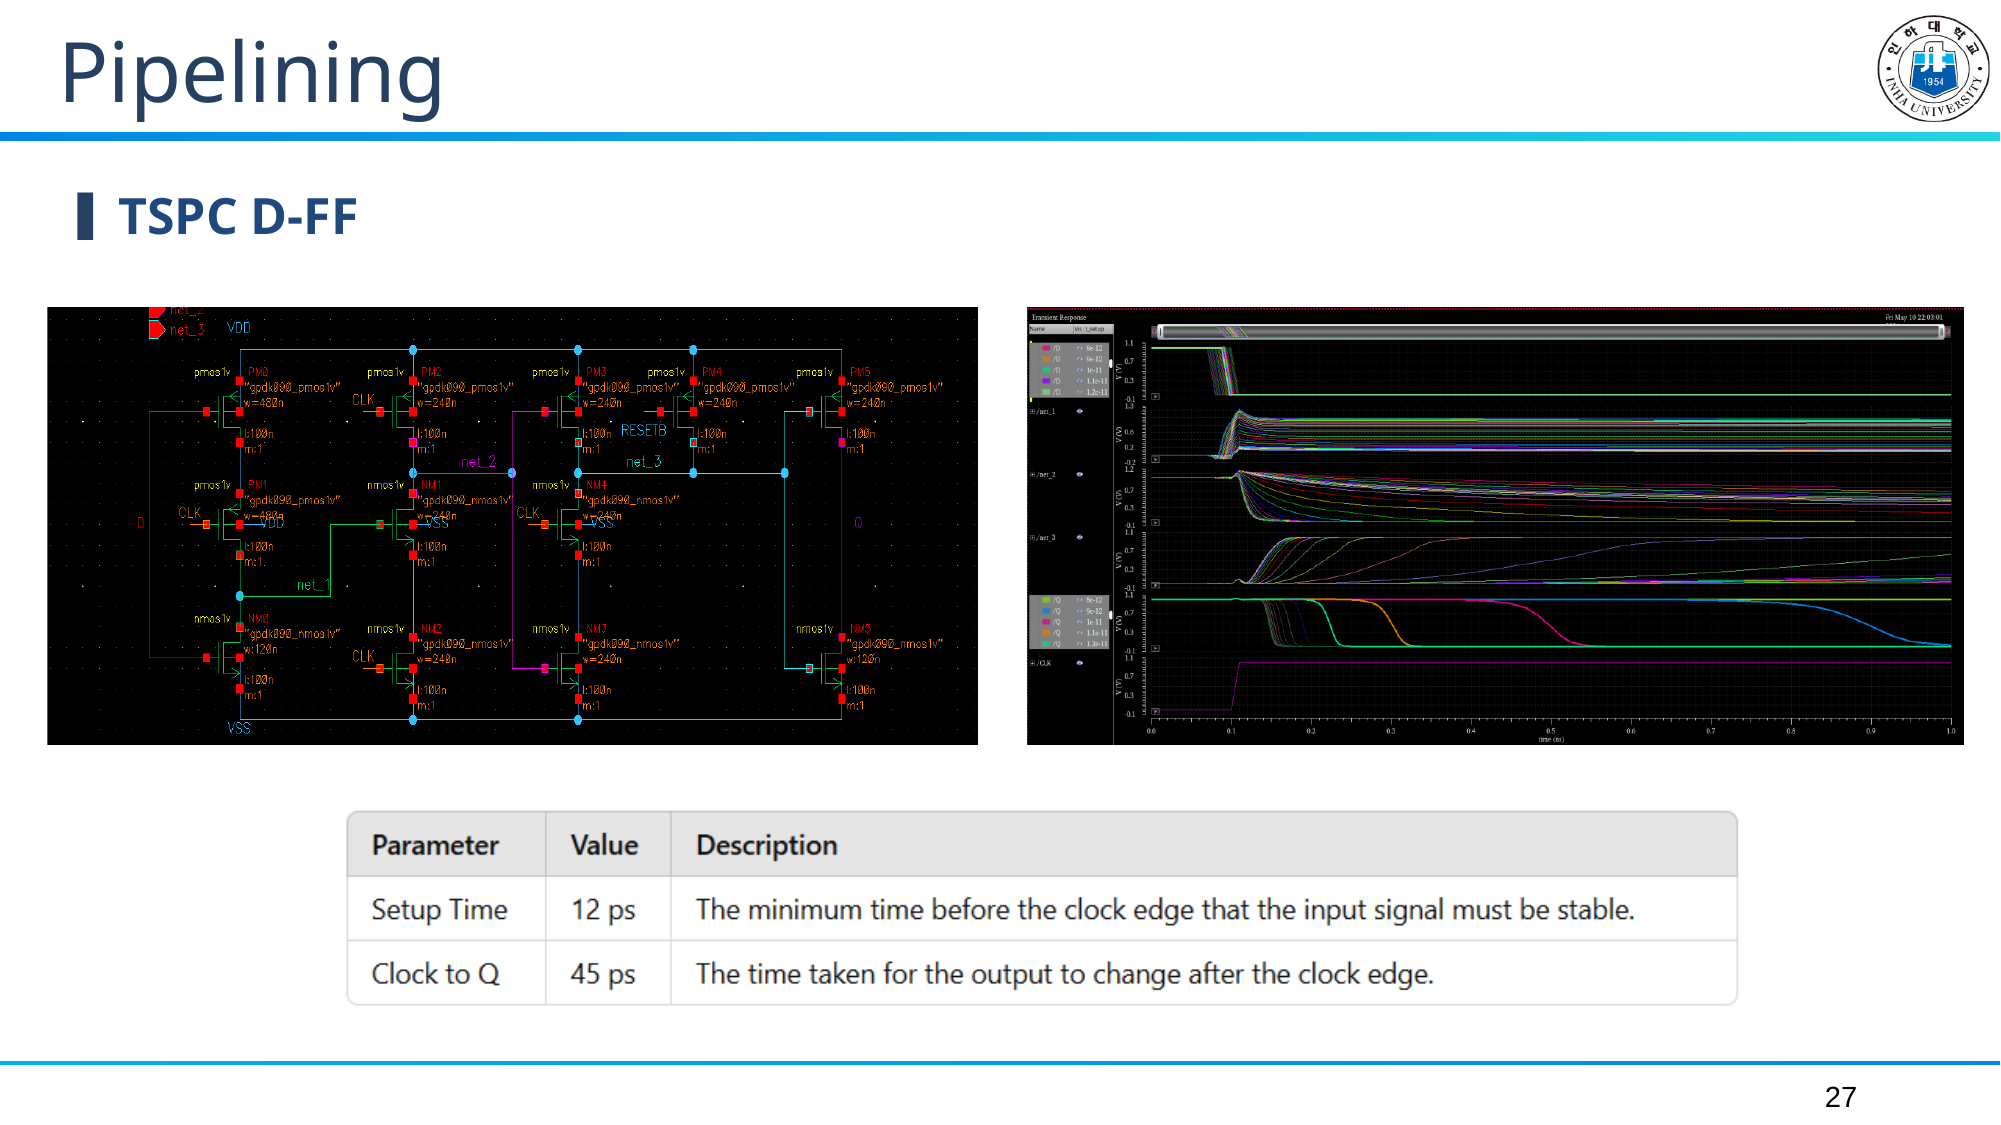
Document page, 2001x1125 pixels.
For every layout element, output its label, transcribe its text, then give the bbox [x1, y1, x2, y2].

picture [1027, 307, 1964, 746]
picture [339, 807, 1743, 1009]
picture [47, 307, 979, 746]
picture [1884, 15, 1990, 122]
title Pipelining [0, 2, 1884, 128]
text_box TSPC D-FF [47, 177, 425, 245]
